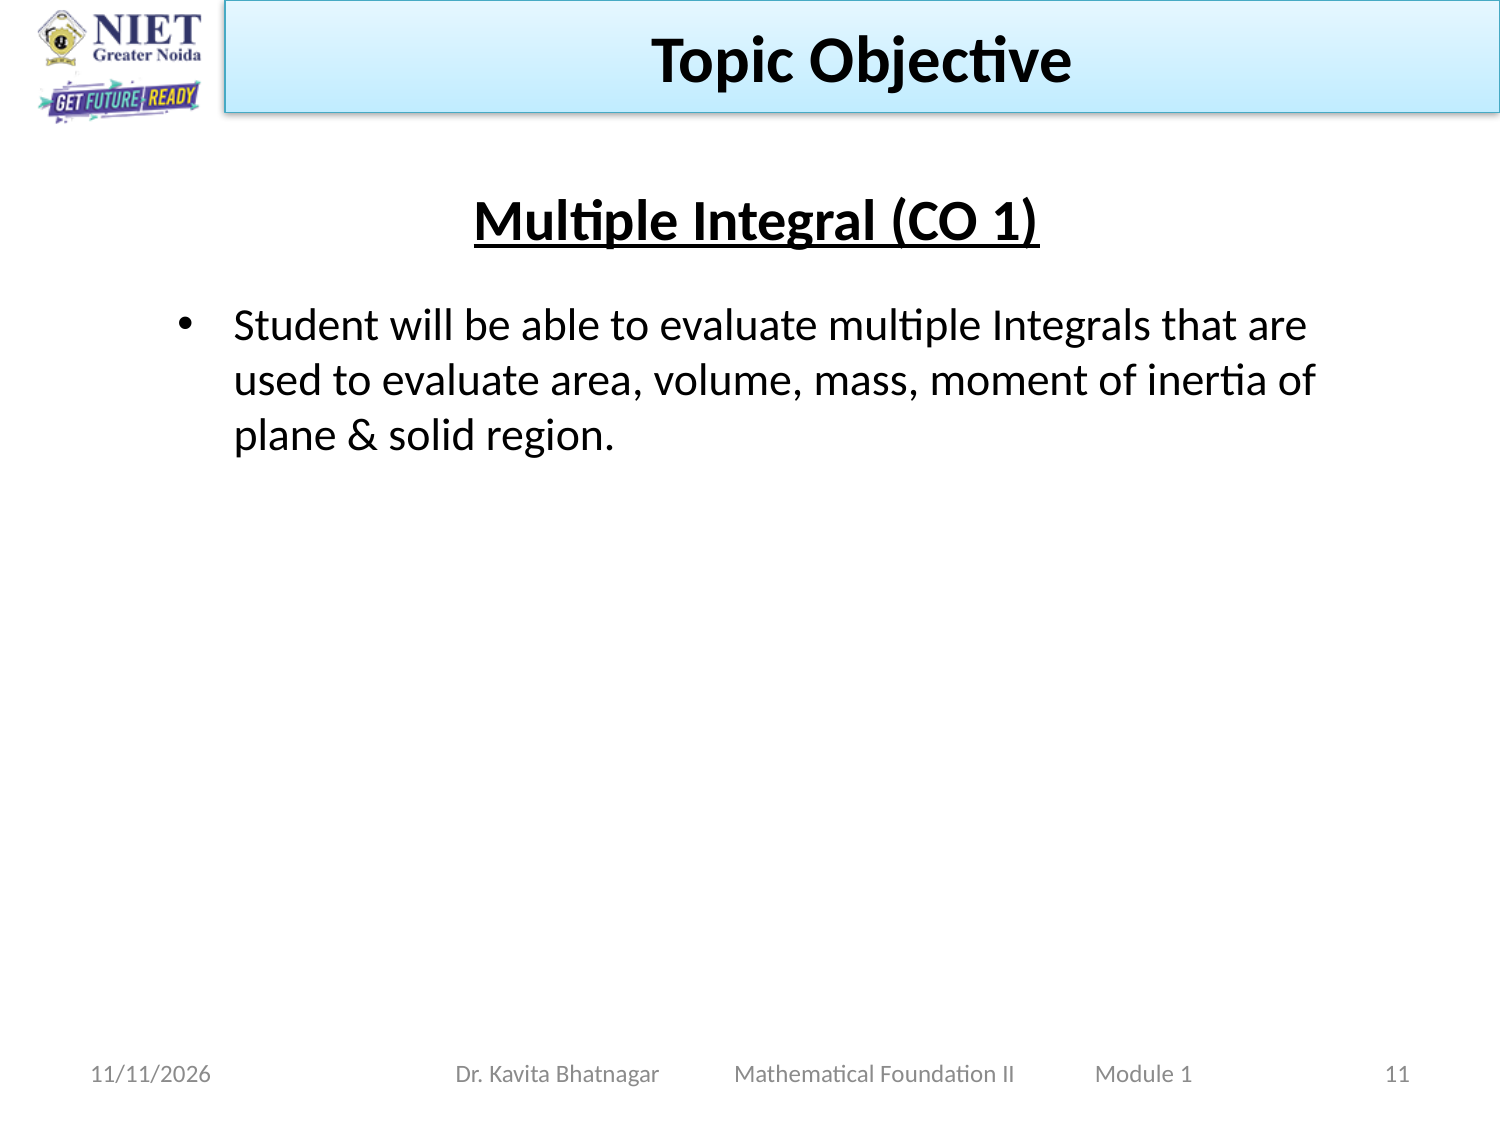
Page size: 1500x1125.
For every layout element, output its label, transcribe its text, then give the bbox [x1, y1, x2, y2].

footer Dr. Kavita Bhatnagar Mathematical Foundation II Module 1 [412, 1042, 1238, 1103]
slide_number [75, 1042, 412, 1103]
picture [0, 0, 238, 135]
text_box Topic Objective [238, 0, 1500, 113]
text_box Student will be able to evaluate multiple Integrals that are used to evaluate area, volume, mass, moment of inertia of plane & solid region. [162, 287, 1388, 468]
text_box Multiple Integral (CO 1) [458, 174, 1055, 260]
slide_number 11 [1238, 1042, 1425, 1103]
